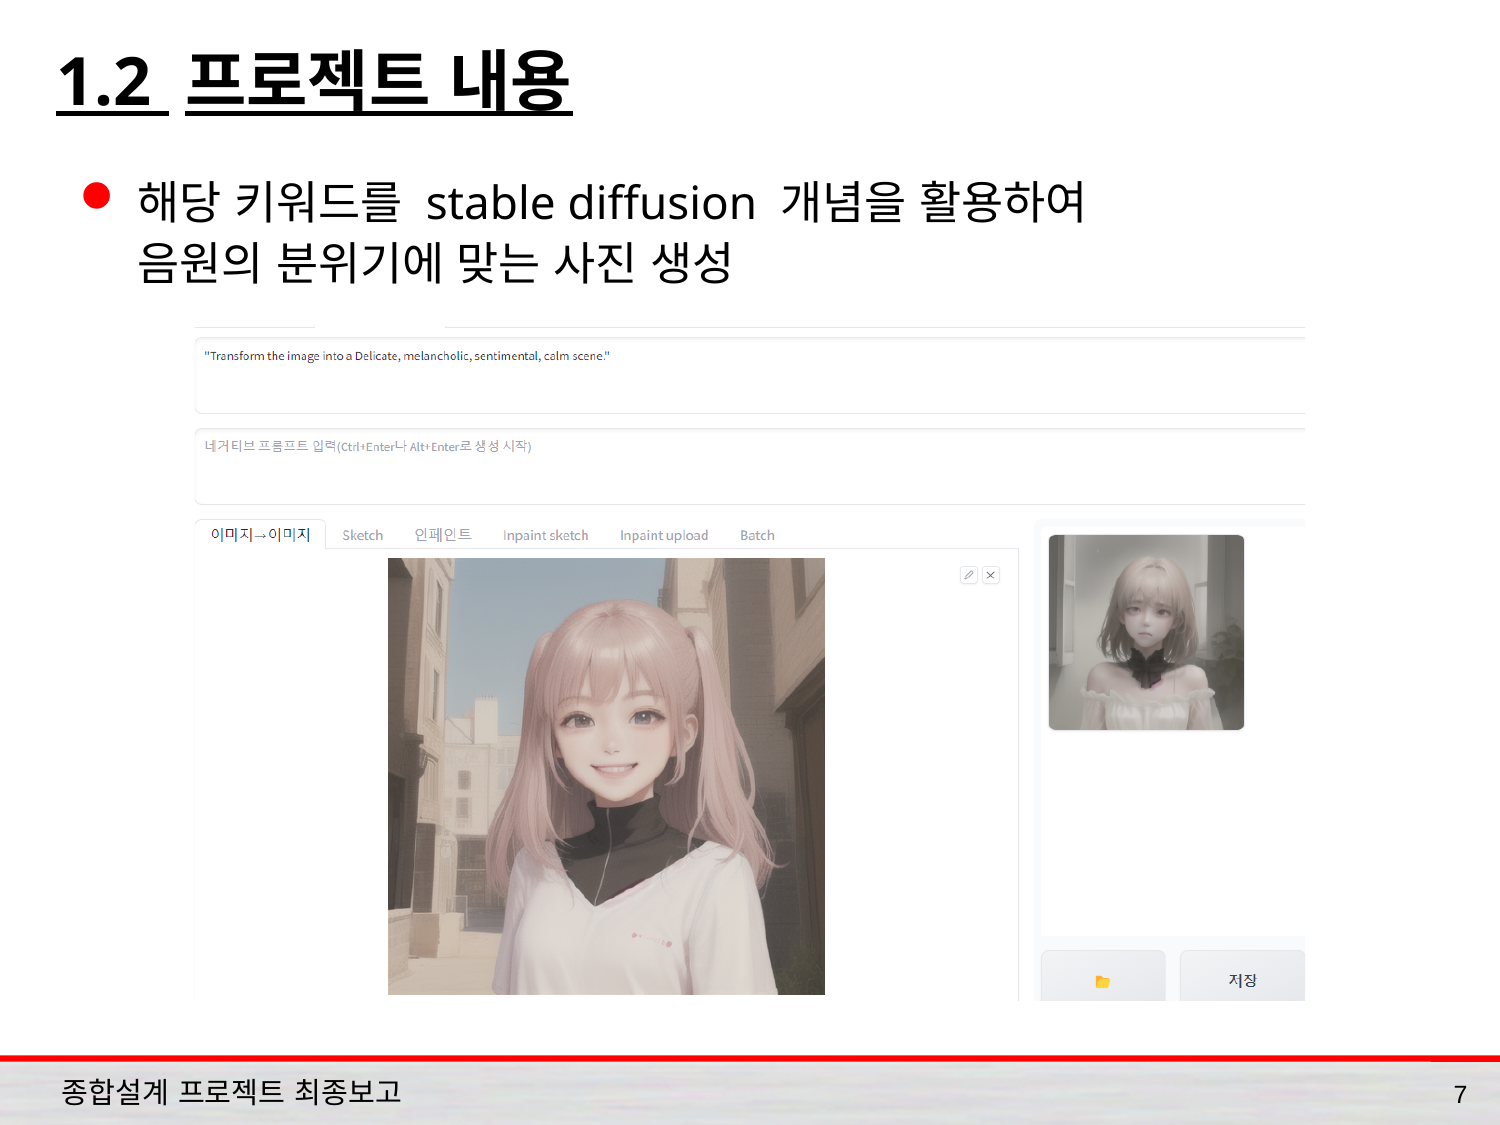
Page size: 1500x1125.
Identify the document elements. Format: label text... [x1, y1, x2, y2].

picture [194, 325, 1306, 1001]
list 해당 키워드를 stable diffusion 개념을 활용하여 음원의 분위기에 맞는 사진 생성 [64, 160, 1436, 965]
title 1.2 프로젝트 내용 [41, 32, 1459, 126]
picture [0, 1062, 1500, 1125]
